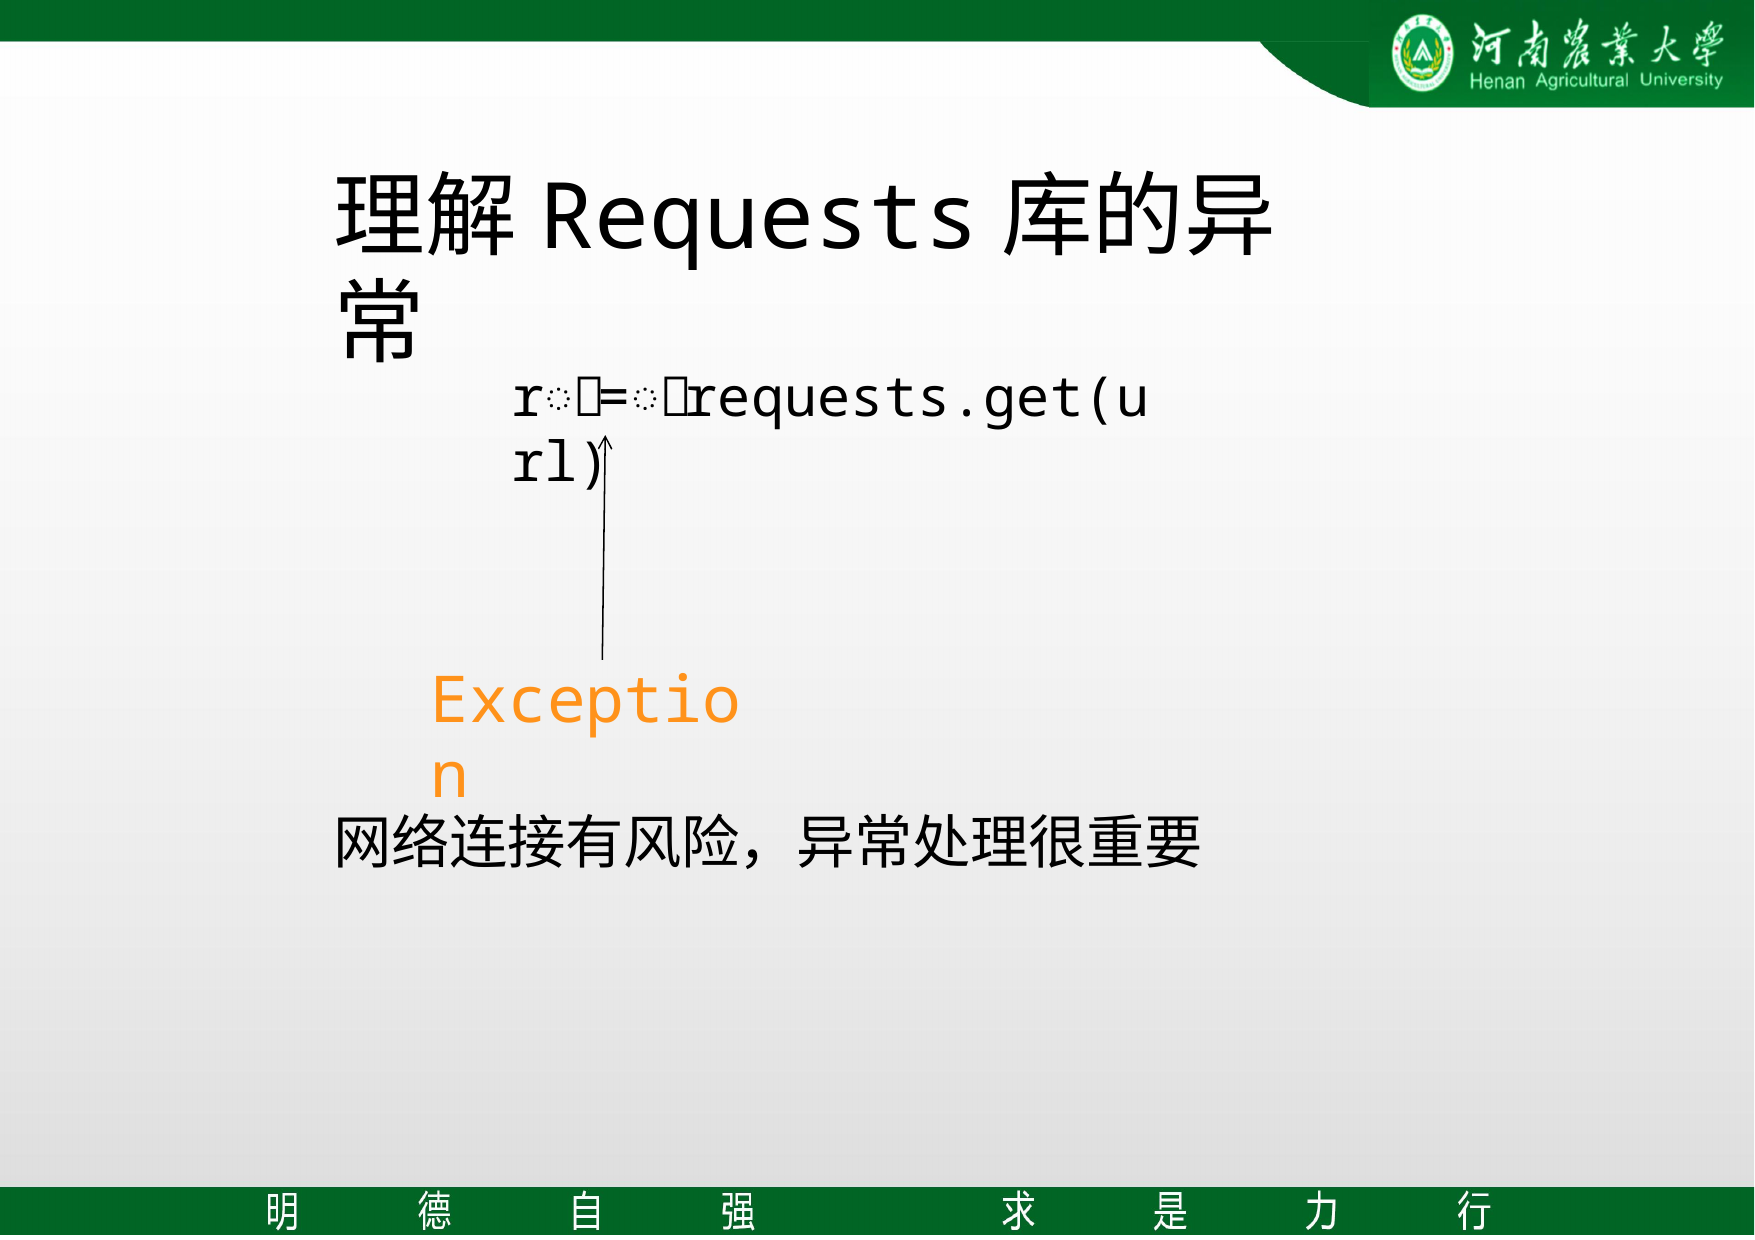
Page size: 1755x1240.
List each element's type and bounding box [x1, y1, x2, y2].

text_box [602, 434, 606, 661]
picture [0, 0, 1755, 1236]
